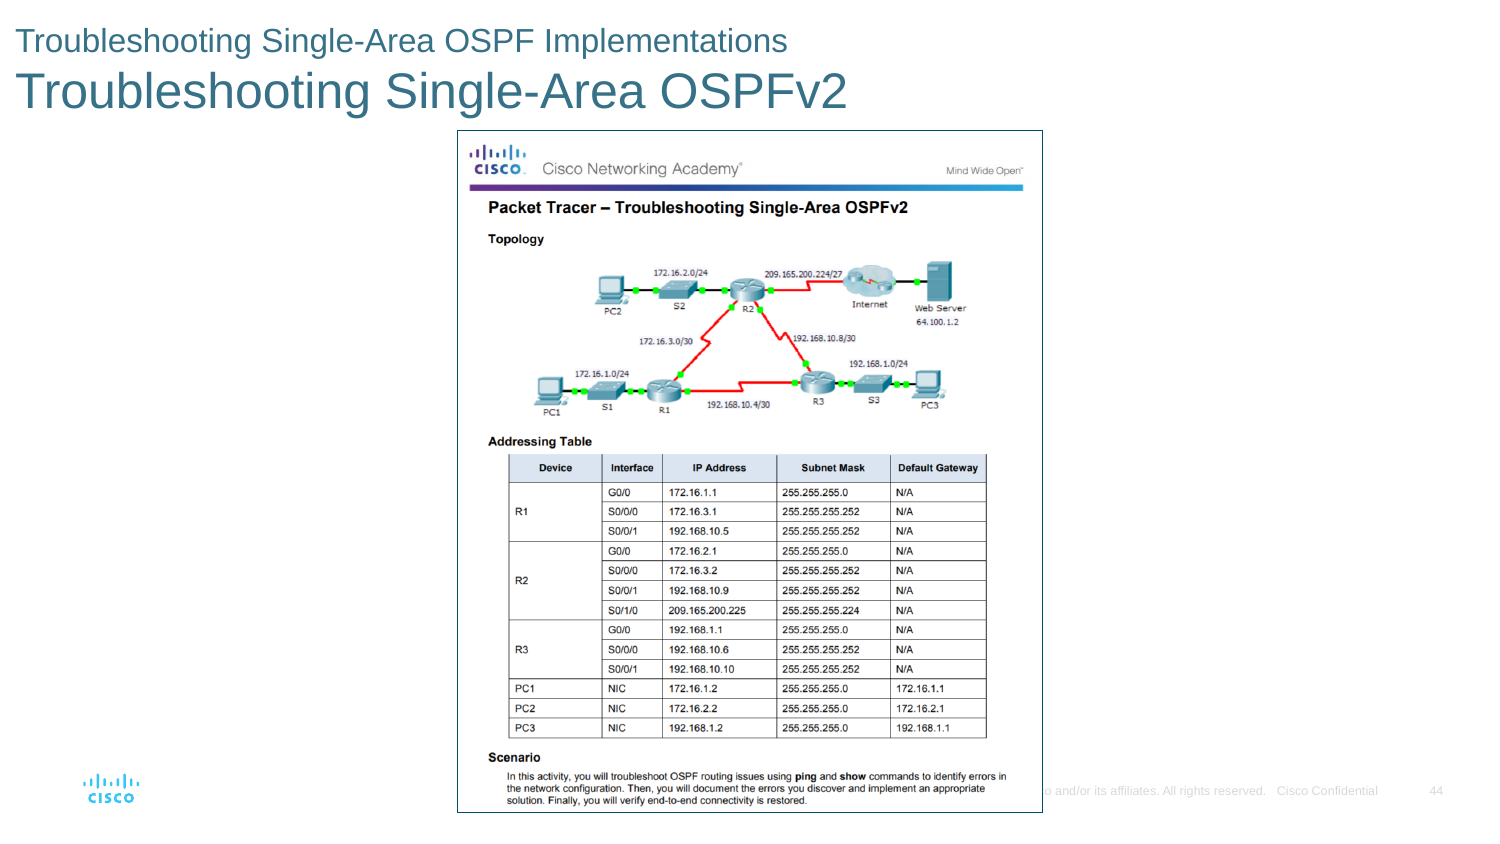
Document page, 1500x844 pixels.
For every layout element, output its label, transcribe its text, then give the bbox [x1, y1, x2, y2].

title Troubleshooting Single-Area OSPF Implementations Troubleshooting Single-Area OSPFv2 [0, 6, 1500, 131]
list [457, 130, 1043, 813]
